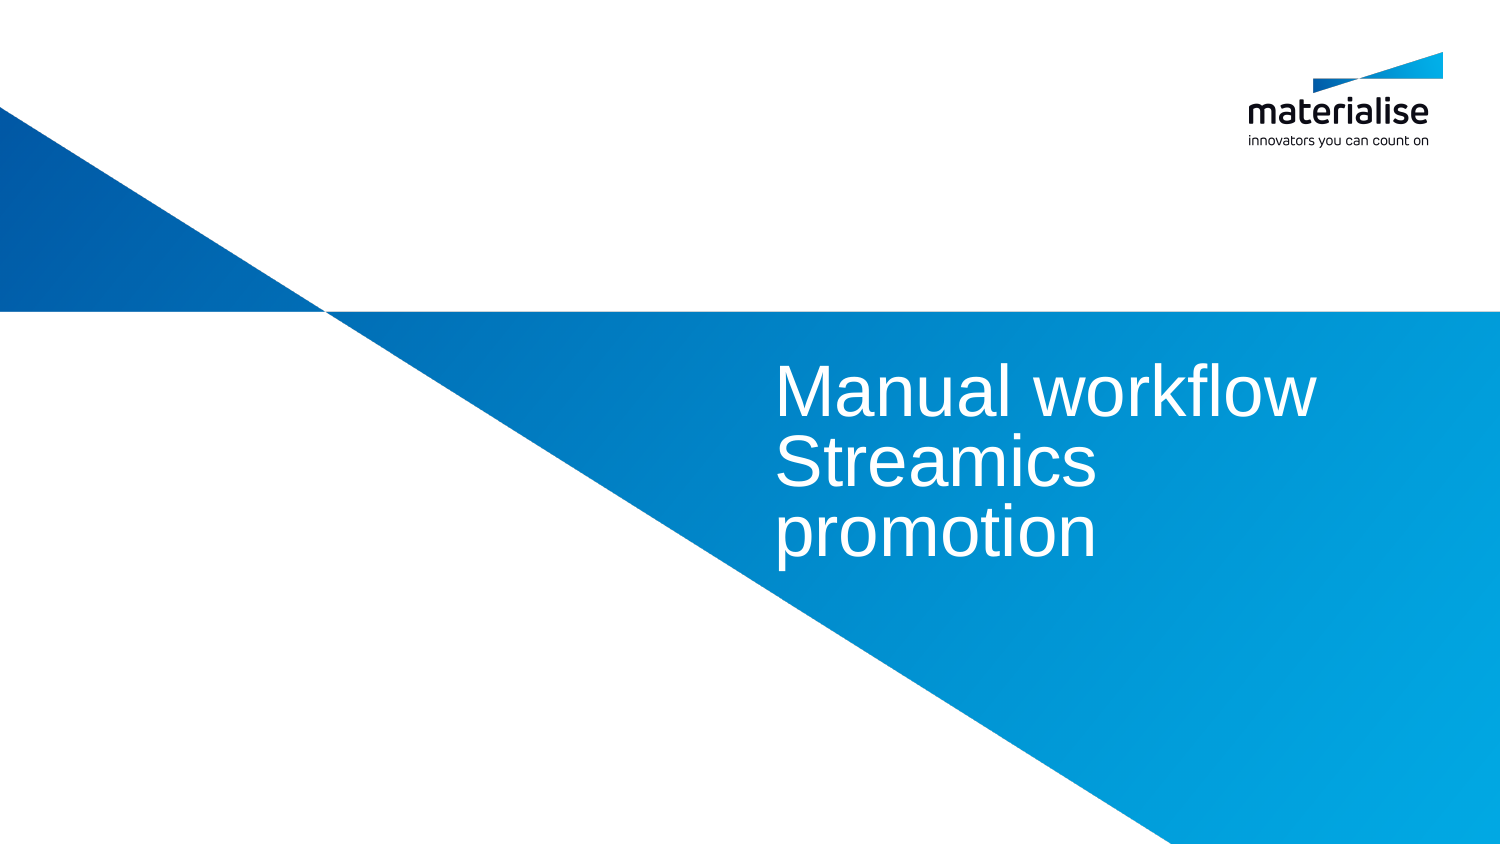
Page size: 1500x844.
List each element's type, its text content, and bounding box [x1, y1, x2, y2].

title Manual workflow Streamics promotion [759, 352, 1392, 602]
picture [0, 52, 1500, 844]
